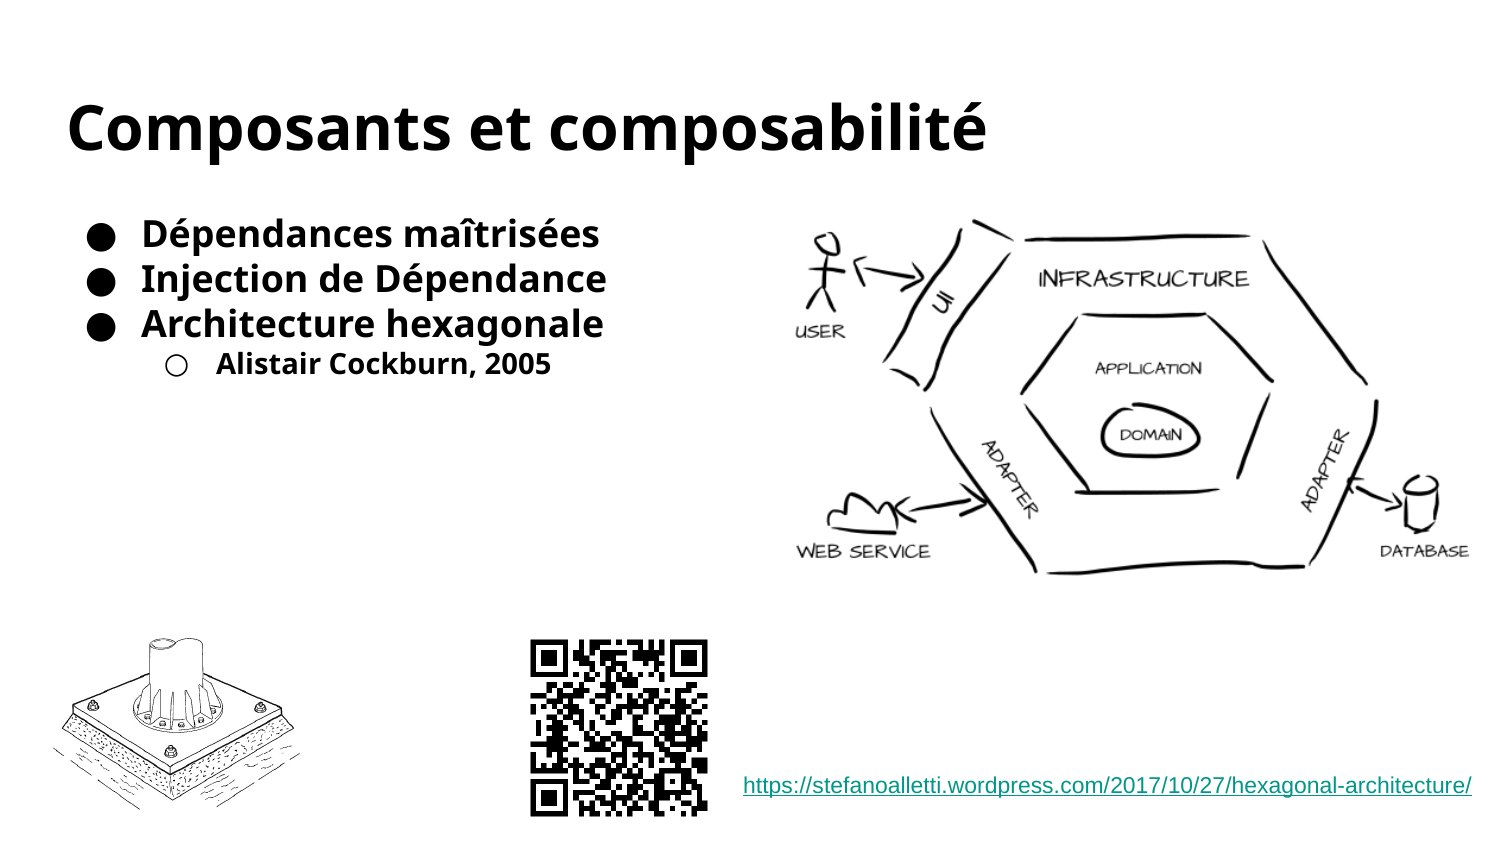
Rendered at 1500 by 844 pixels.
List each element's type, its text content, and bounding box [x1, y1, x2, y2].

text_box https://stefanoalletti.wordpress.com/2017/10/27/hexagonal-architecture/ [739, 755, 1500, 816]
title Composants et composabilité [51, 72, 1449, 176]
picture [50, 632, 306, 825]
list Dépendances maîtrisées Injection de Dépendance Architecture hexagonale Alistair Cockburn, 2005 [51, 195, 750, 756]
picture [774, 199, 1476, 596]
picture [504, 613, 734, 844]
